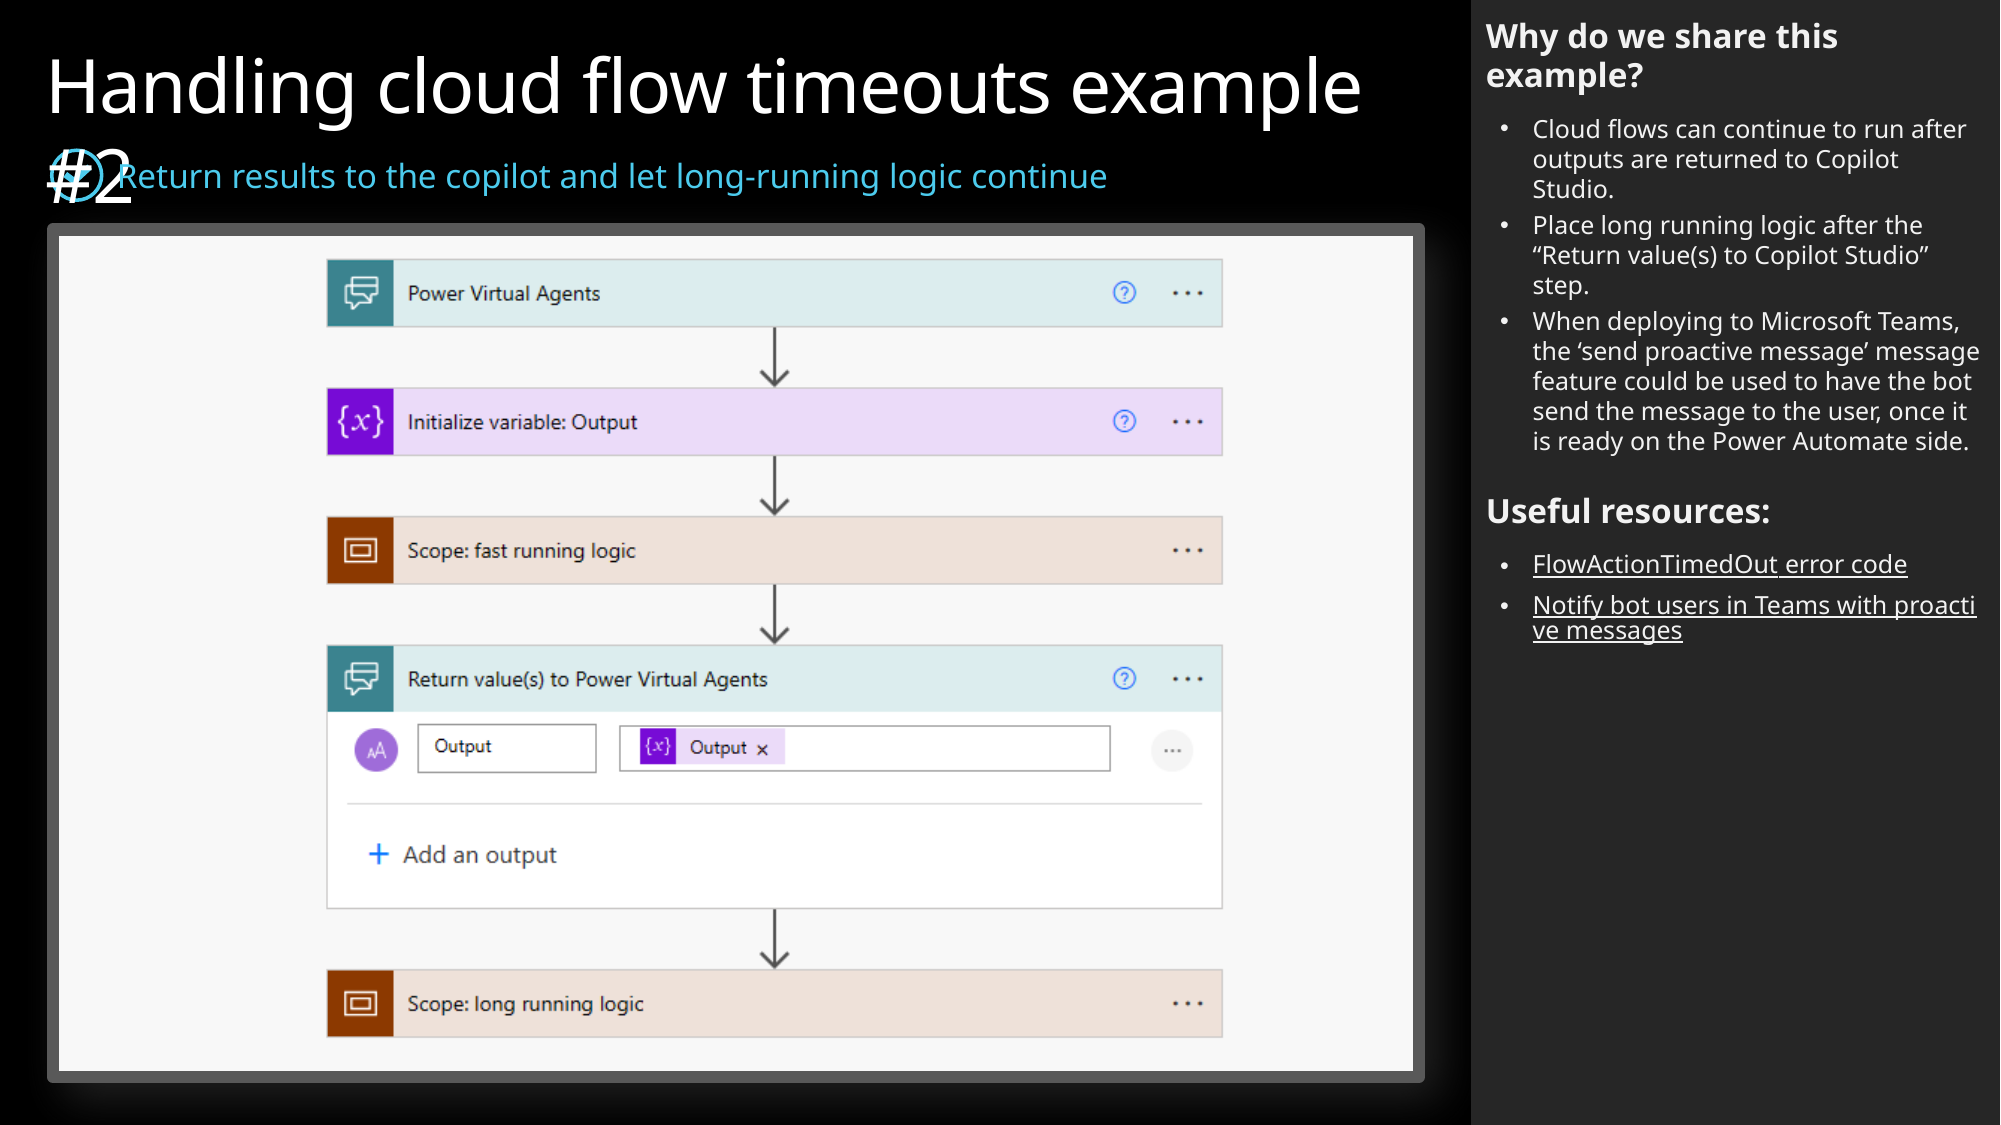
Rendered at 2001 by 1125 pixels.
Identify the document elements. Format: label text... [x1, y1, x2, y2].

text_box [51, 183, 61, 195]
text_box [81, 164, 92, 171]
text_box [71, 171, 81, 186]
list Why do we share this example? Cloud flows can continue to run after outputs are returned to Copilot Studio. Place long running logic after the “Return value(s) to Copilot Studio” step. When deploying to Microsoft Teams, the ‘send proactive message’ message feature could be used to have the bot send the message to the user, once it is ready on the Power Automate side. Useful resources: FlowActionTimedOut error code Notify bot users in Teams with proactive messages [1471, 0, 2000, 567]
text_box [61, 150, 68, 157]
list Handling cloud flow timeouts example #2 [45, 38, 1427, 130]
list Return results to the copilot and let long-running logic continue [116, 155, 1427, 196]
picture [58, 235, 1413, 1071]
